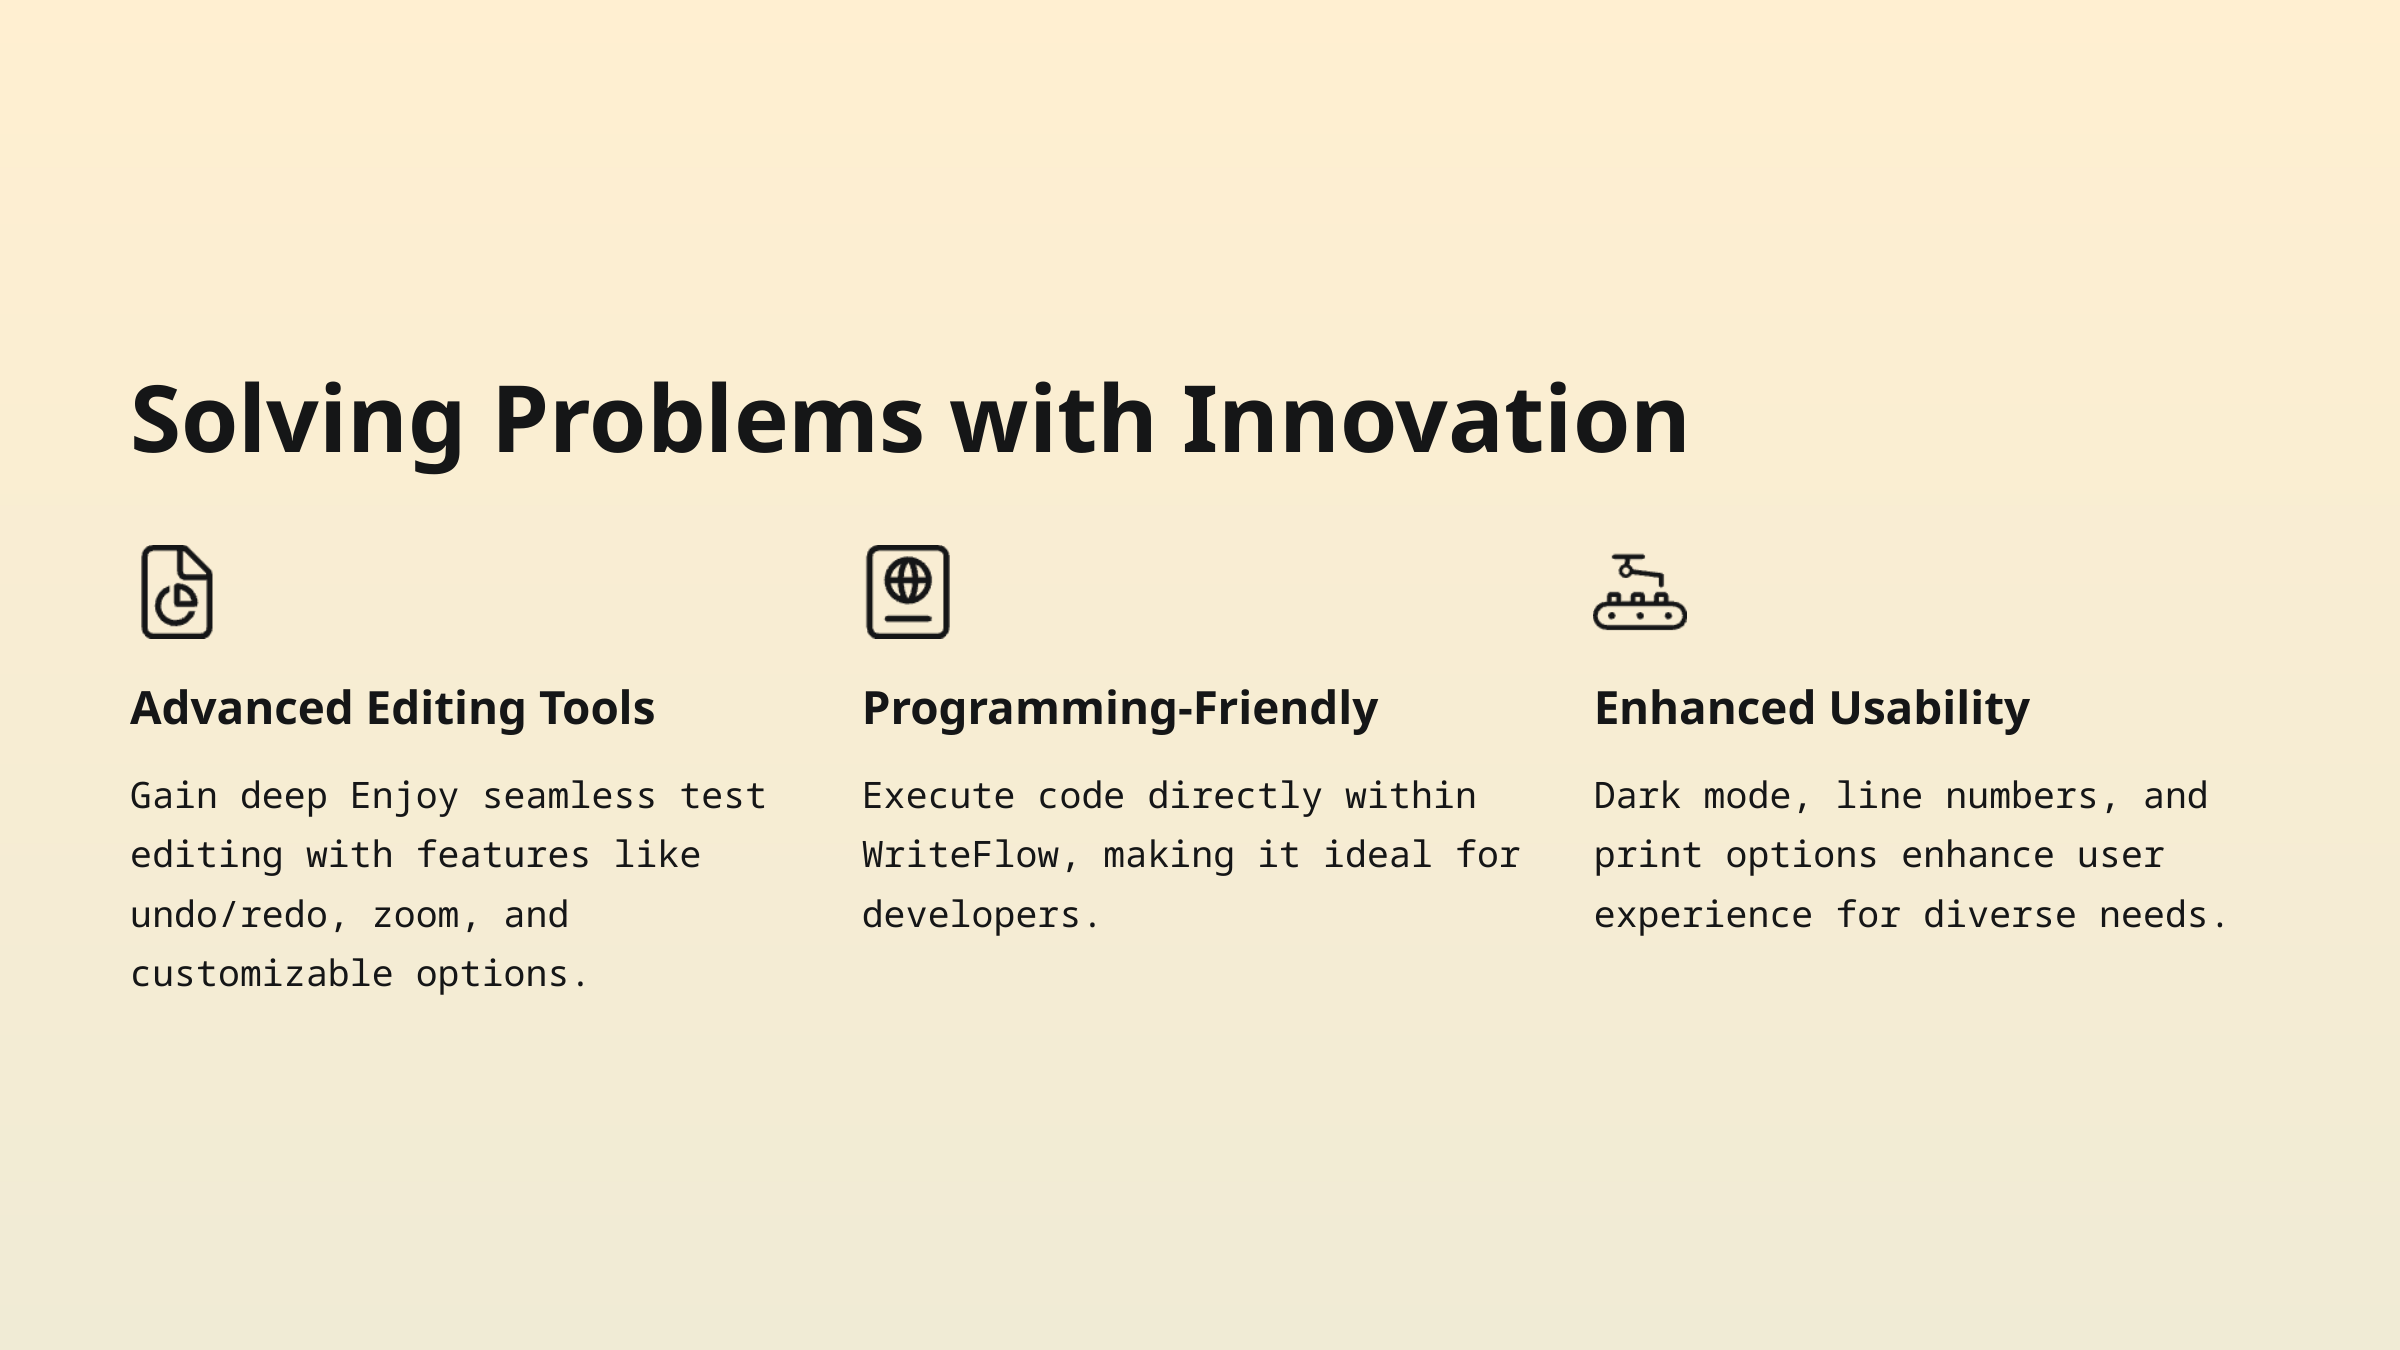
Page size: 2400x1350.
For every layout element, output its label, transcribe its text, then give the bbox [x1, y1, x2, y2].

text_box Execute code directly within WriteFlow, making it ideal for developers. [861, 756, 1538, 936]
text_box Advanced Editing Tools [130, 676, 677, 735]
text_box Enhanced Usability [1593, 676, 2103, 735]
text_box Gain deep Enjoy seamless test editing with features like undo/redo, zoom, and customizable options. [130, 756, 807, 936]
picture [1593, 545, 1687, 640]
text_box Solving Problems with Innovation [130, 355, 1845, 472]
text_box Dark mode, line numbers, and print options enhance user experience for diverse needs. [1593, 756, 2270, 995]
picture [861, 545, 956, 640]
text_box Programming-Friendly [861, 676, 1413, 735]
picture [129, 545, 224, 640]
